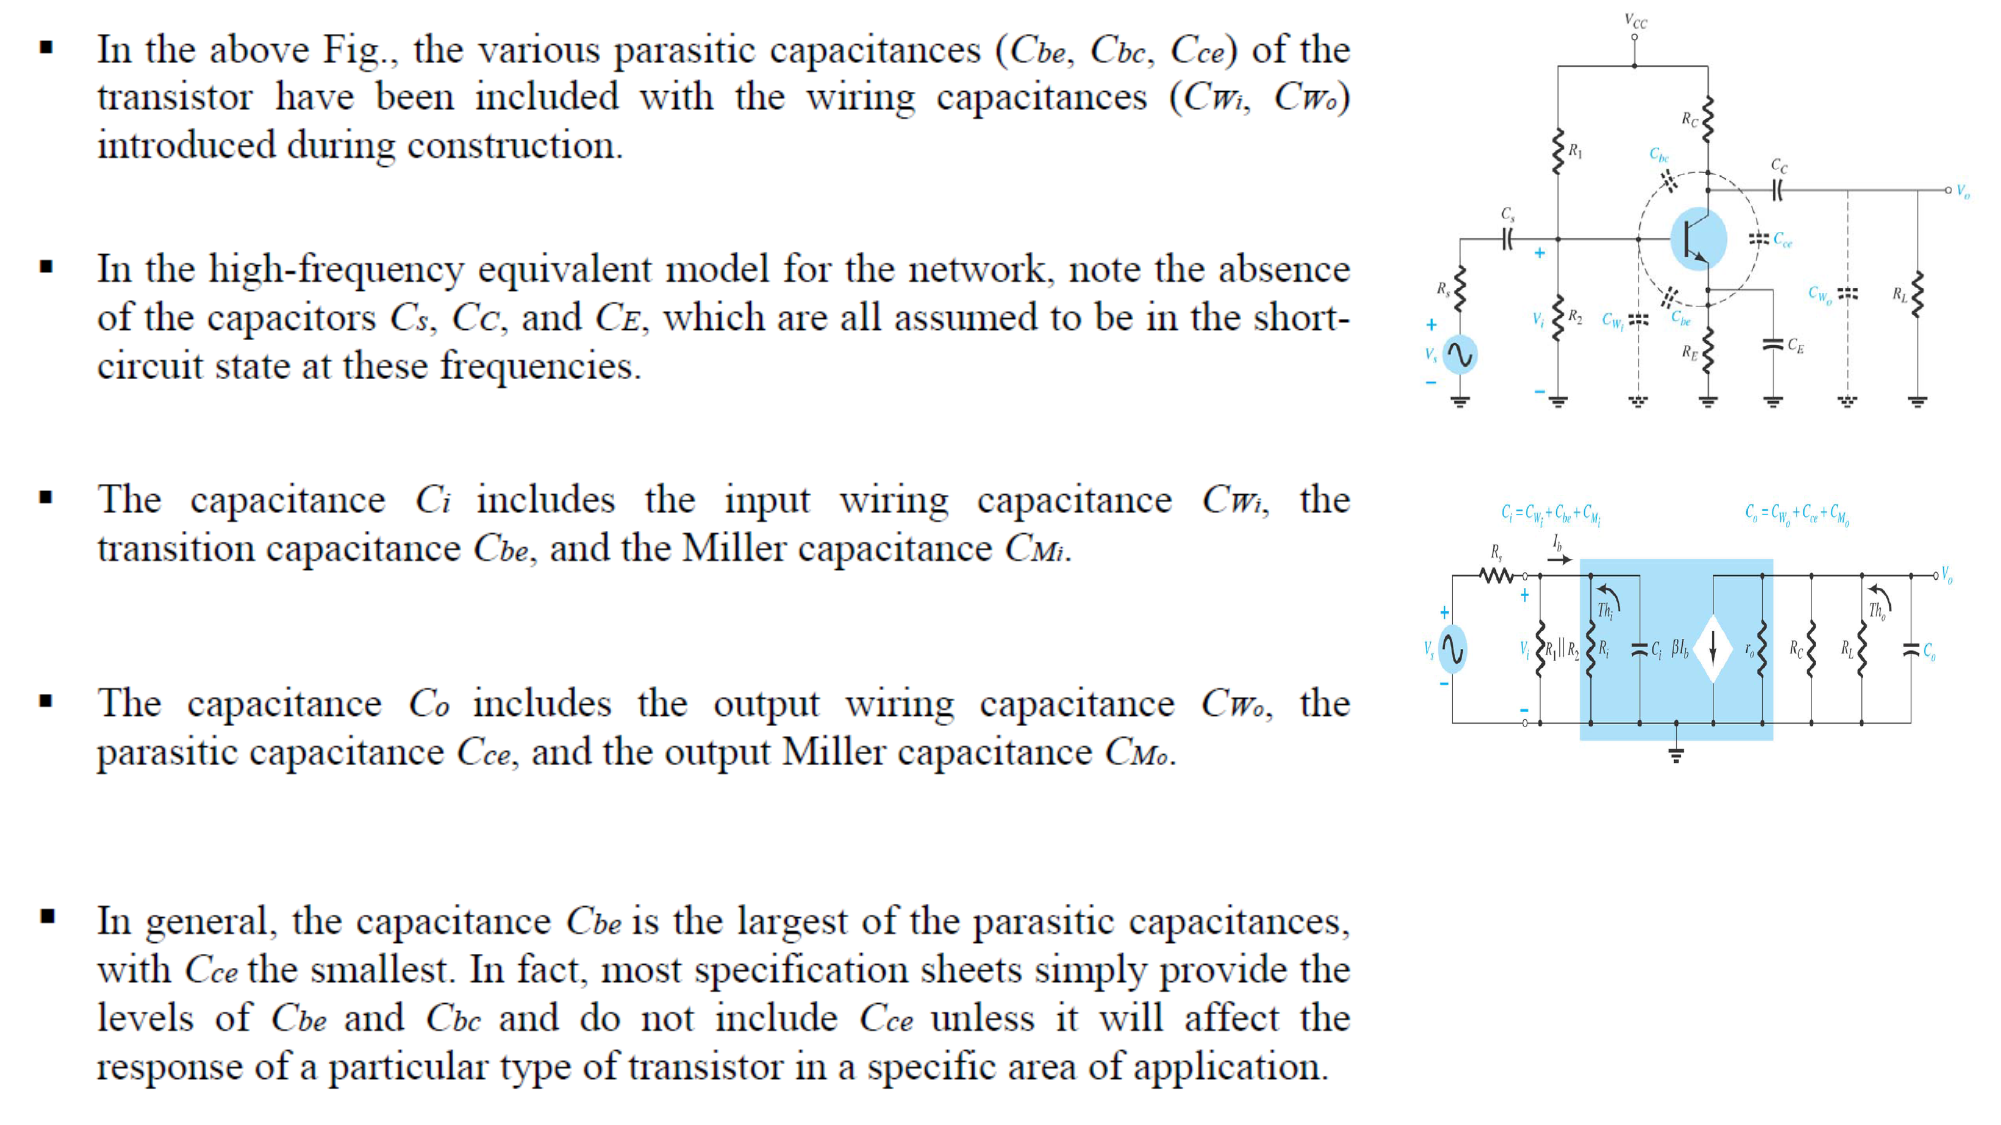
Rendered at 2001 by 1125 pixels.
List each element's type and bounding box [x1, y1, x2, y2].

text_box [20, 460, 1962, 788]
text_box [20, 5, 1980, 419]
picture [20, 893, 1380, 1125]
